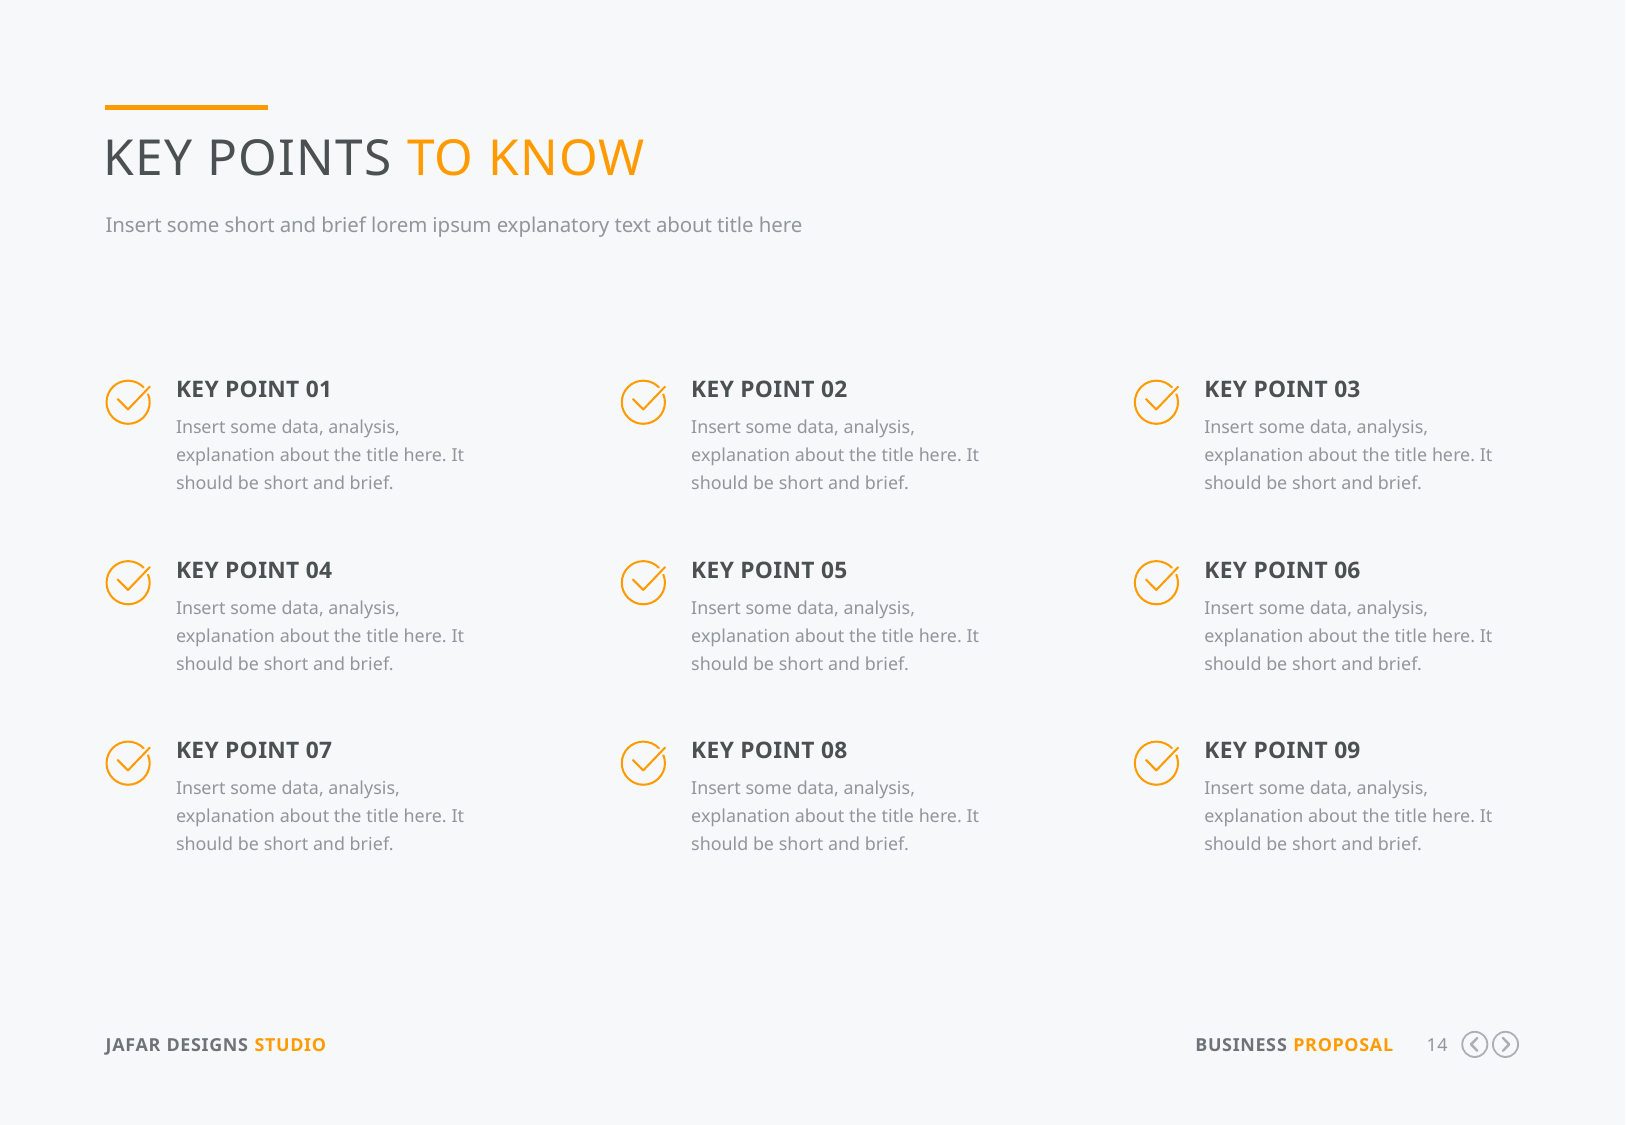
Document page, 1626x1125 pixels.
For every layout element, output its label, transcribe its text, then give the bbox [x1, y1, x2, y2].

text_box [1204, 555, 1518, 676]
text_box [620, 560, 666, 606]
list Key Points to Know [103, 125, 1518, 188]
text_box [691, 375, 1005, 495]
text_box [1204, 735, 1518, 856]
text_box [1133, 740, 1180, 786]
text_box [1133, 379, 1180, 425]
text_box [175, 555, 489, 676]
text_box [620, 740, 666, 786]
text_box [691, 555, 1005, 676]
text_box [691, 735, 1005, 856]
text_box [175, 735, 489, 856]
text_box [620, 379, 666, 425]
text_box [105, 560, 151, 606]
text_box [1133, 560, 1180, 606]
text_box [1204, 375, 1518, 495]
text_box [105, 379, 151, 425]
text_box [105, 740, 151, 786]
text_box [175, 375, 489, 495]
list Insert some short and brief lorem ipsum explanatory text about title here [105, 209, 1519, 241]
